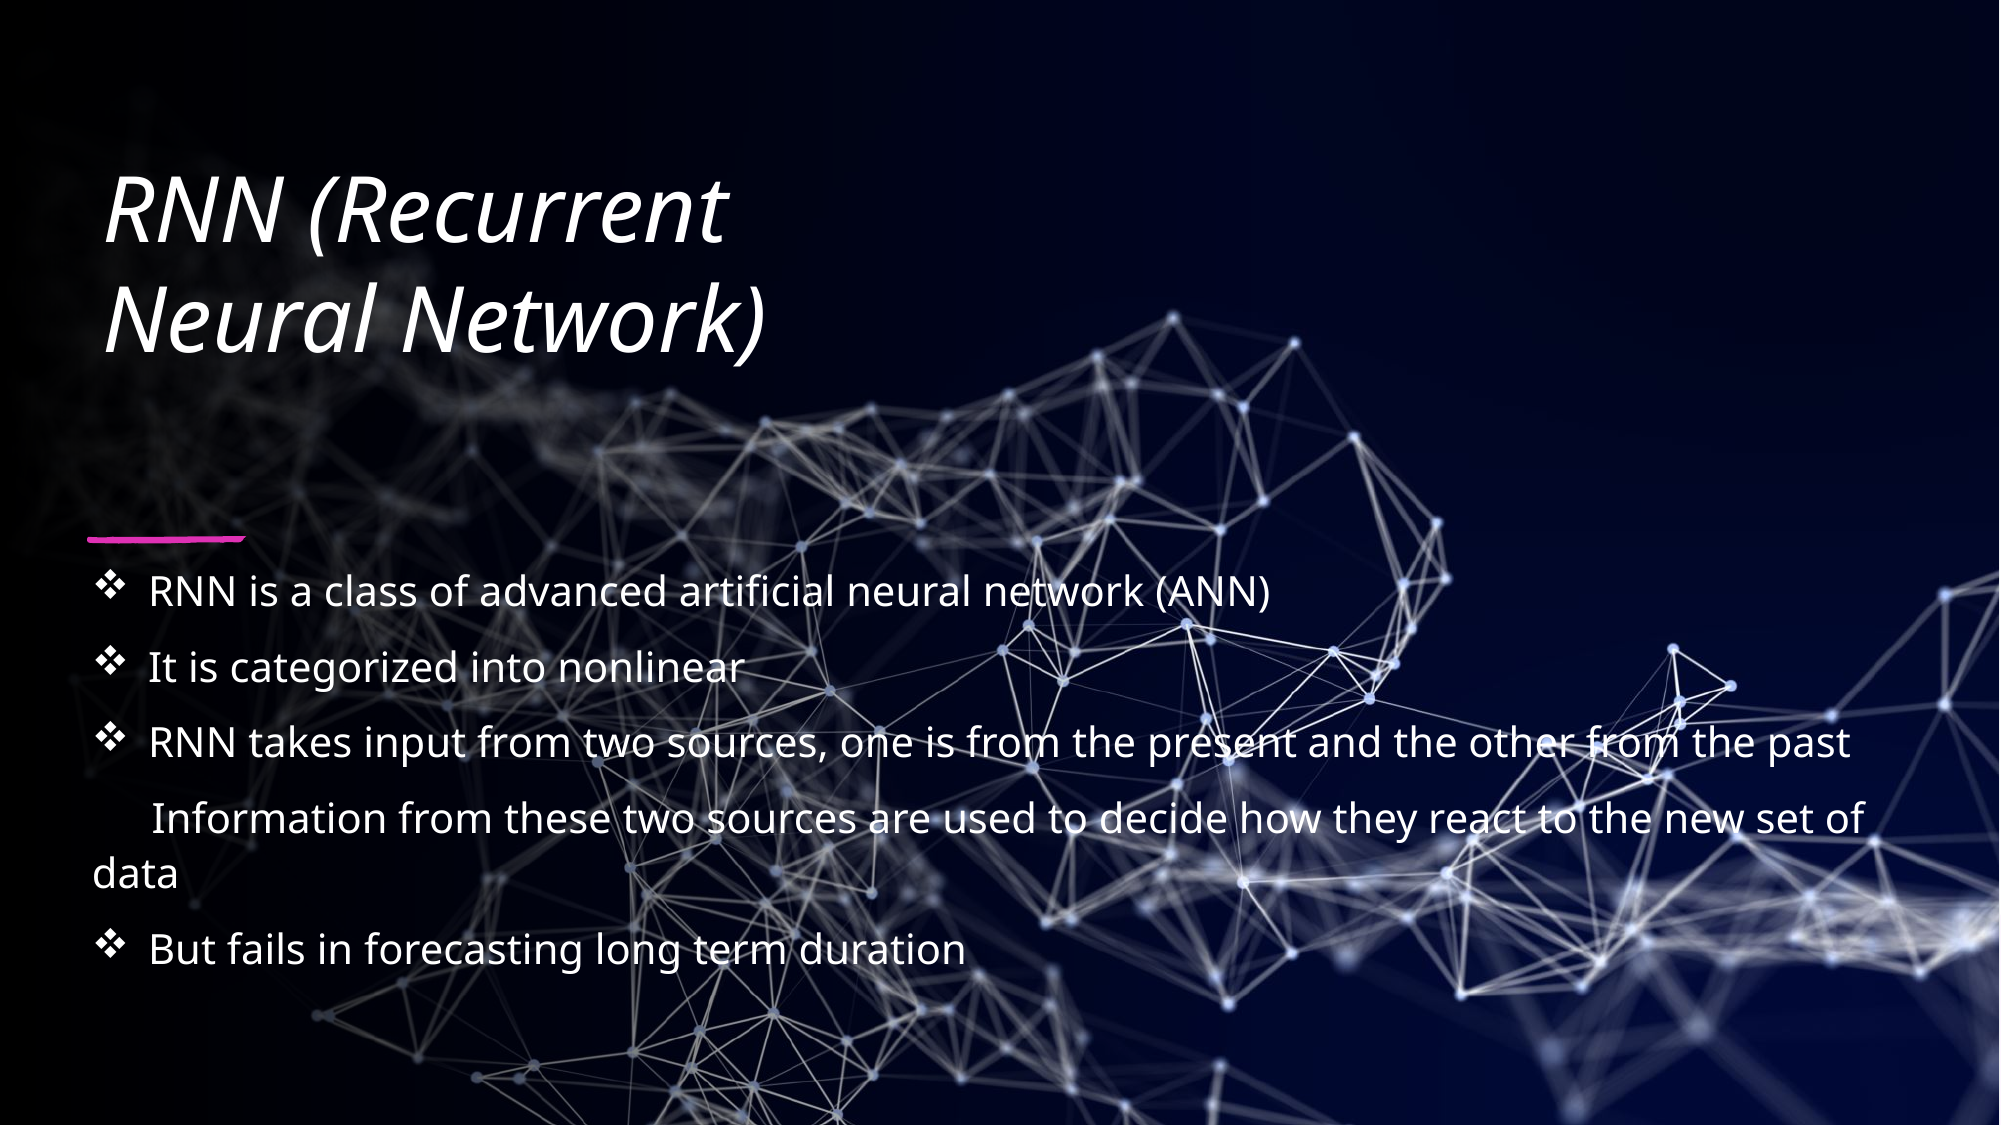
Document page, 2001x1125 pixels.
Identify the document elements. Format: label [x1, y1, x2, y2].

picture [0, 0, 1999, 1125]
text_box [86, 536, 247, 544]
